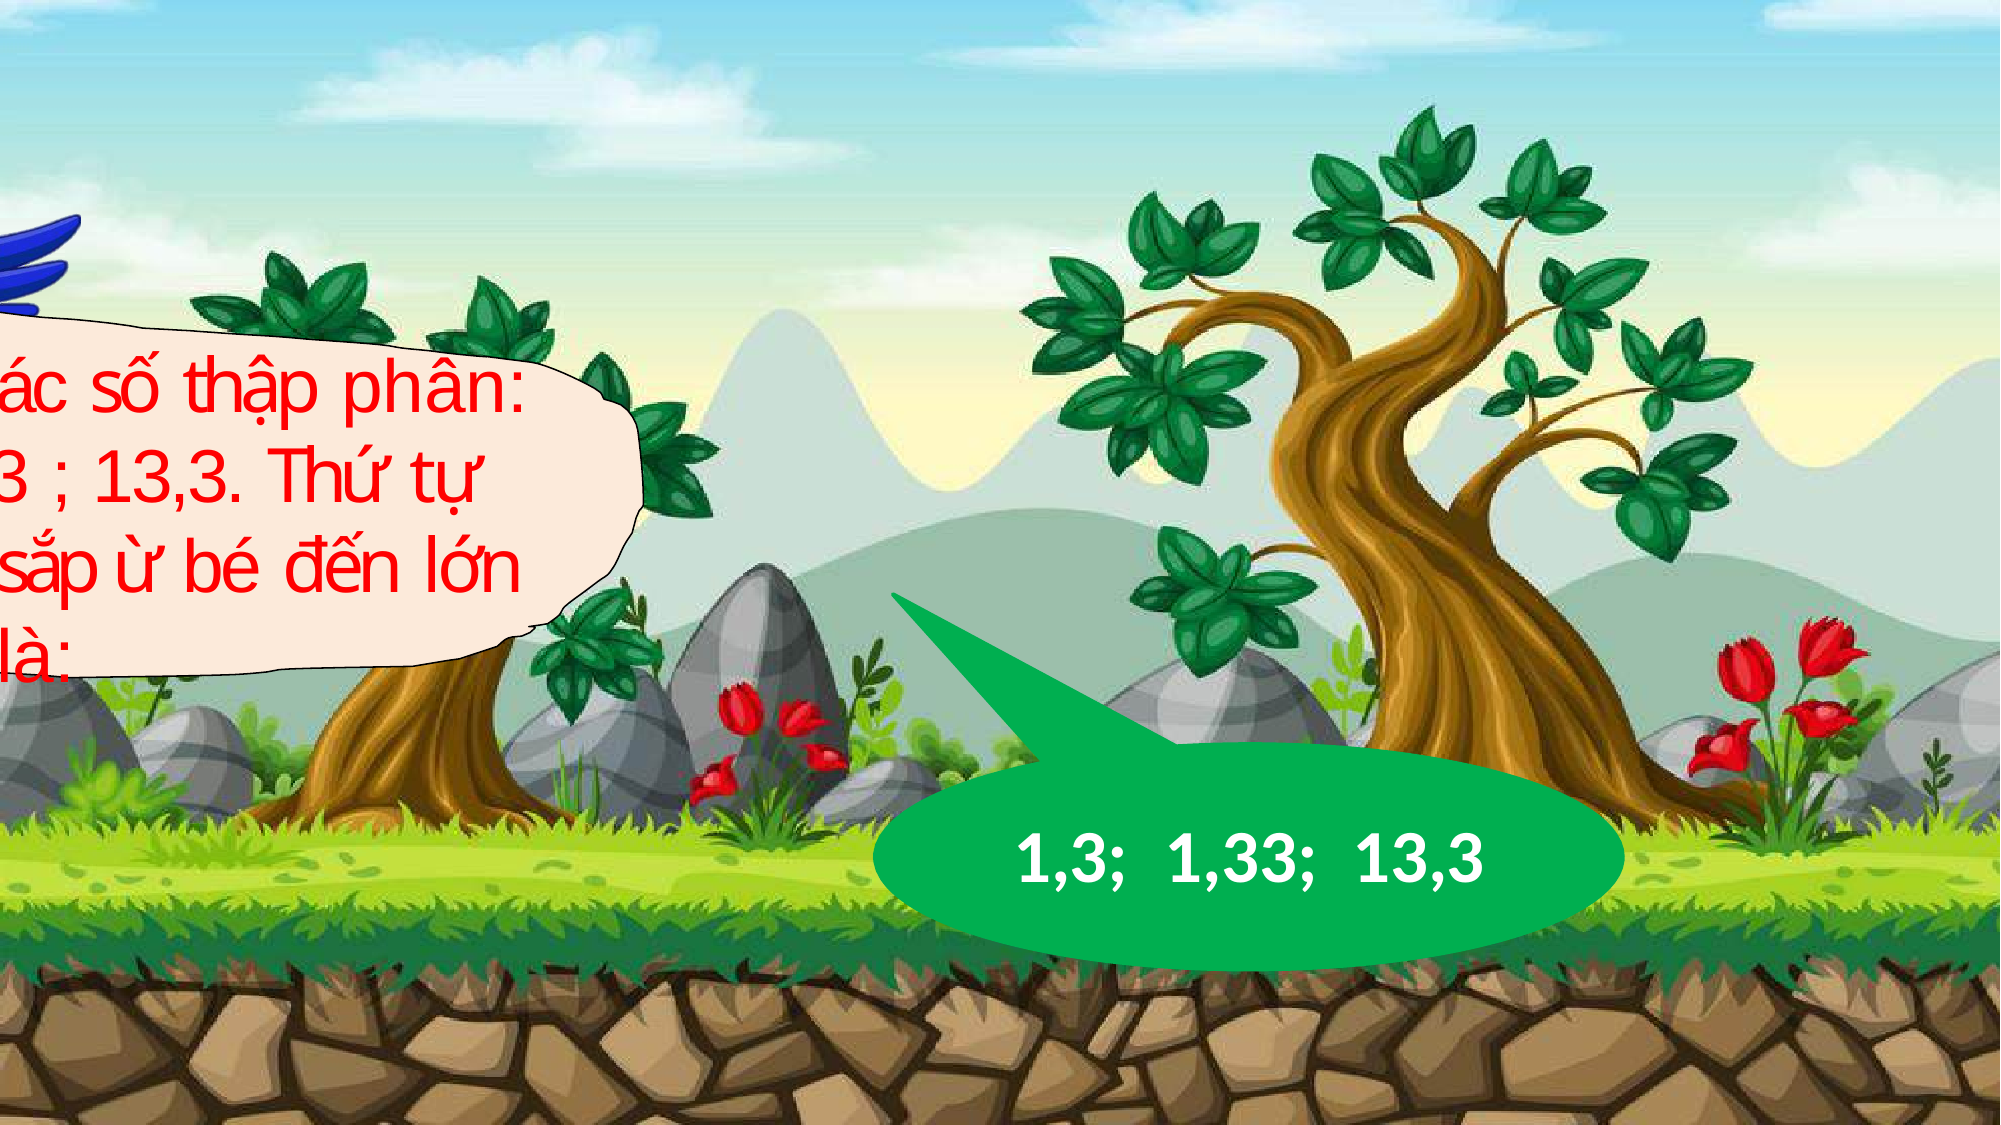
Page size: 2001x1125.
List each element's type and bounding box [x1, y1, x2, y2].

text_box [872, 591, 1625, 972]
text_box [0, 0, 2000, 1125]
